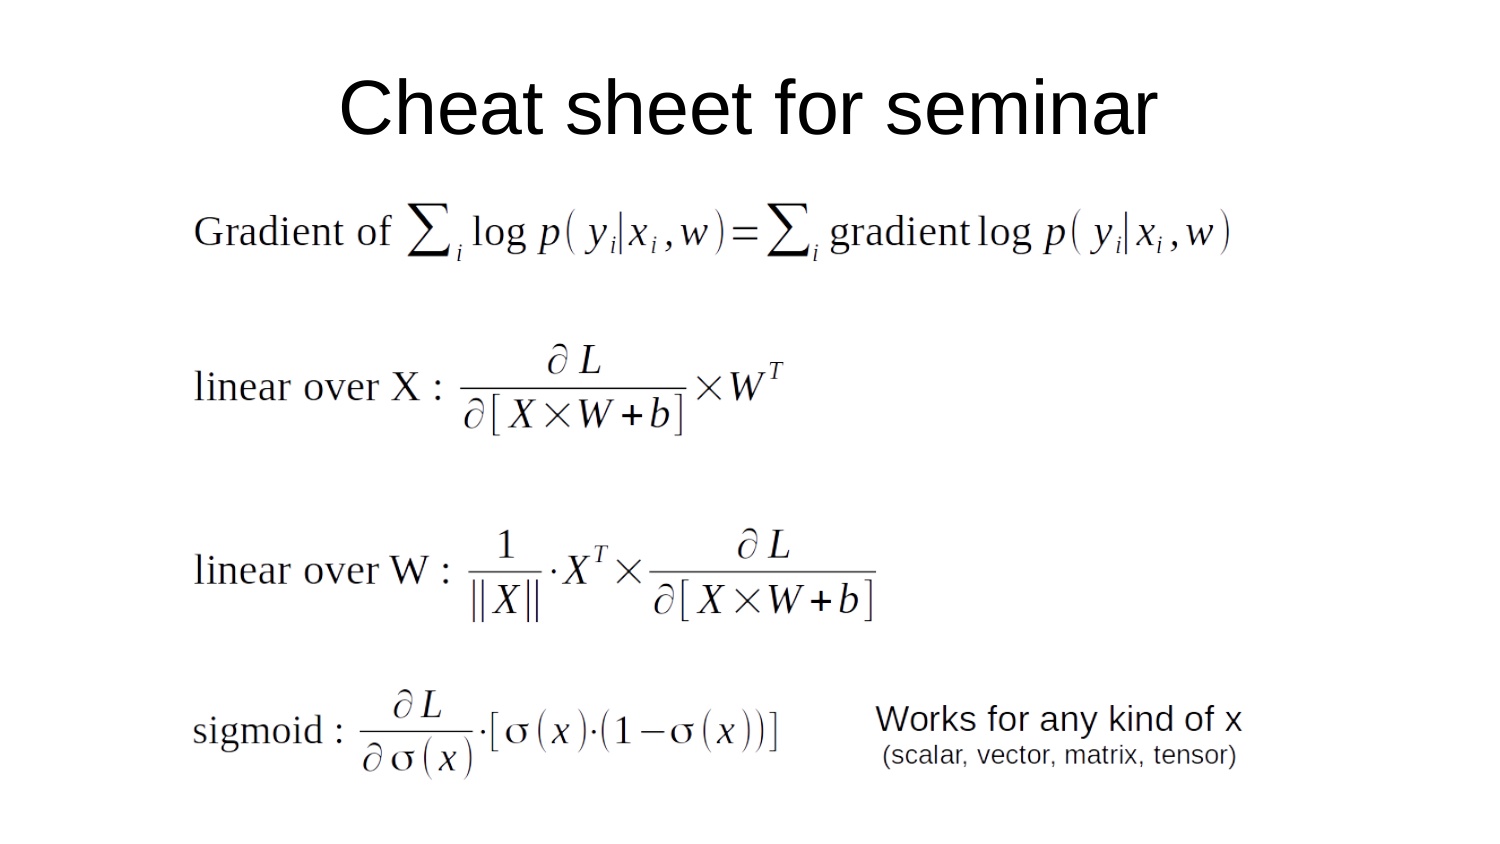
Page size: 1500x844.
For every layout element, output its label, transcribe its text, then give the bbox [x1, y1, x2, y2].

picture [181, 198, 1254, 782]
text_box Cheat sheet for seminar [74, 33, 1425, 175]
